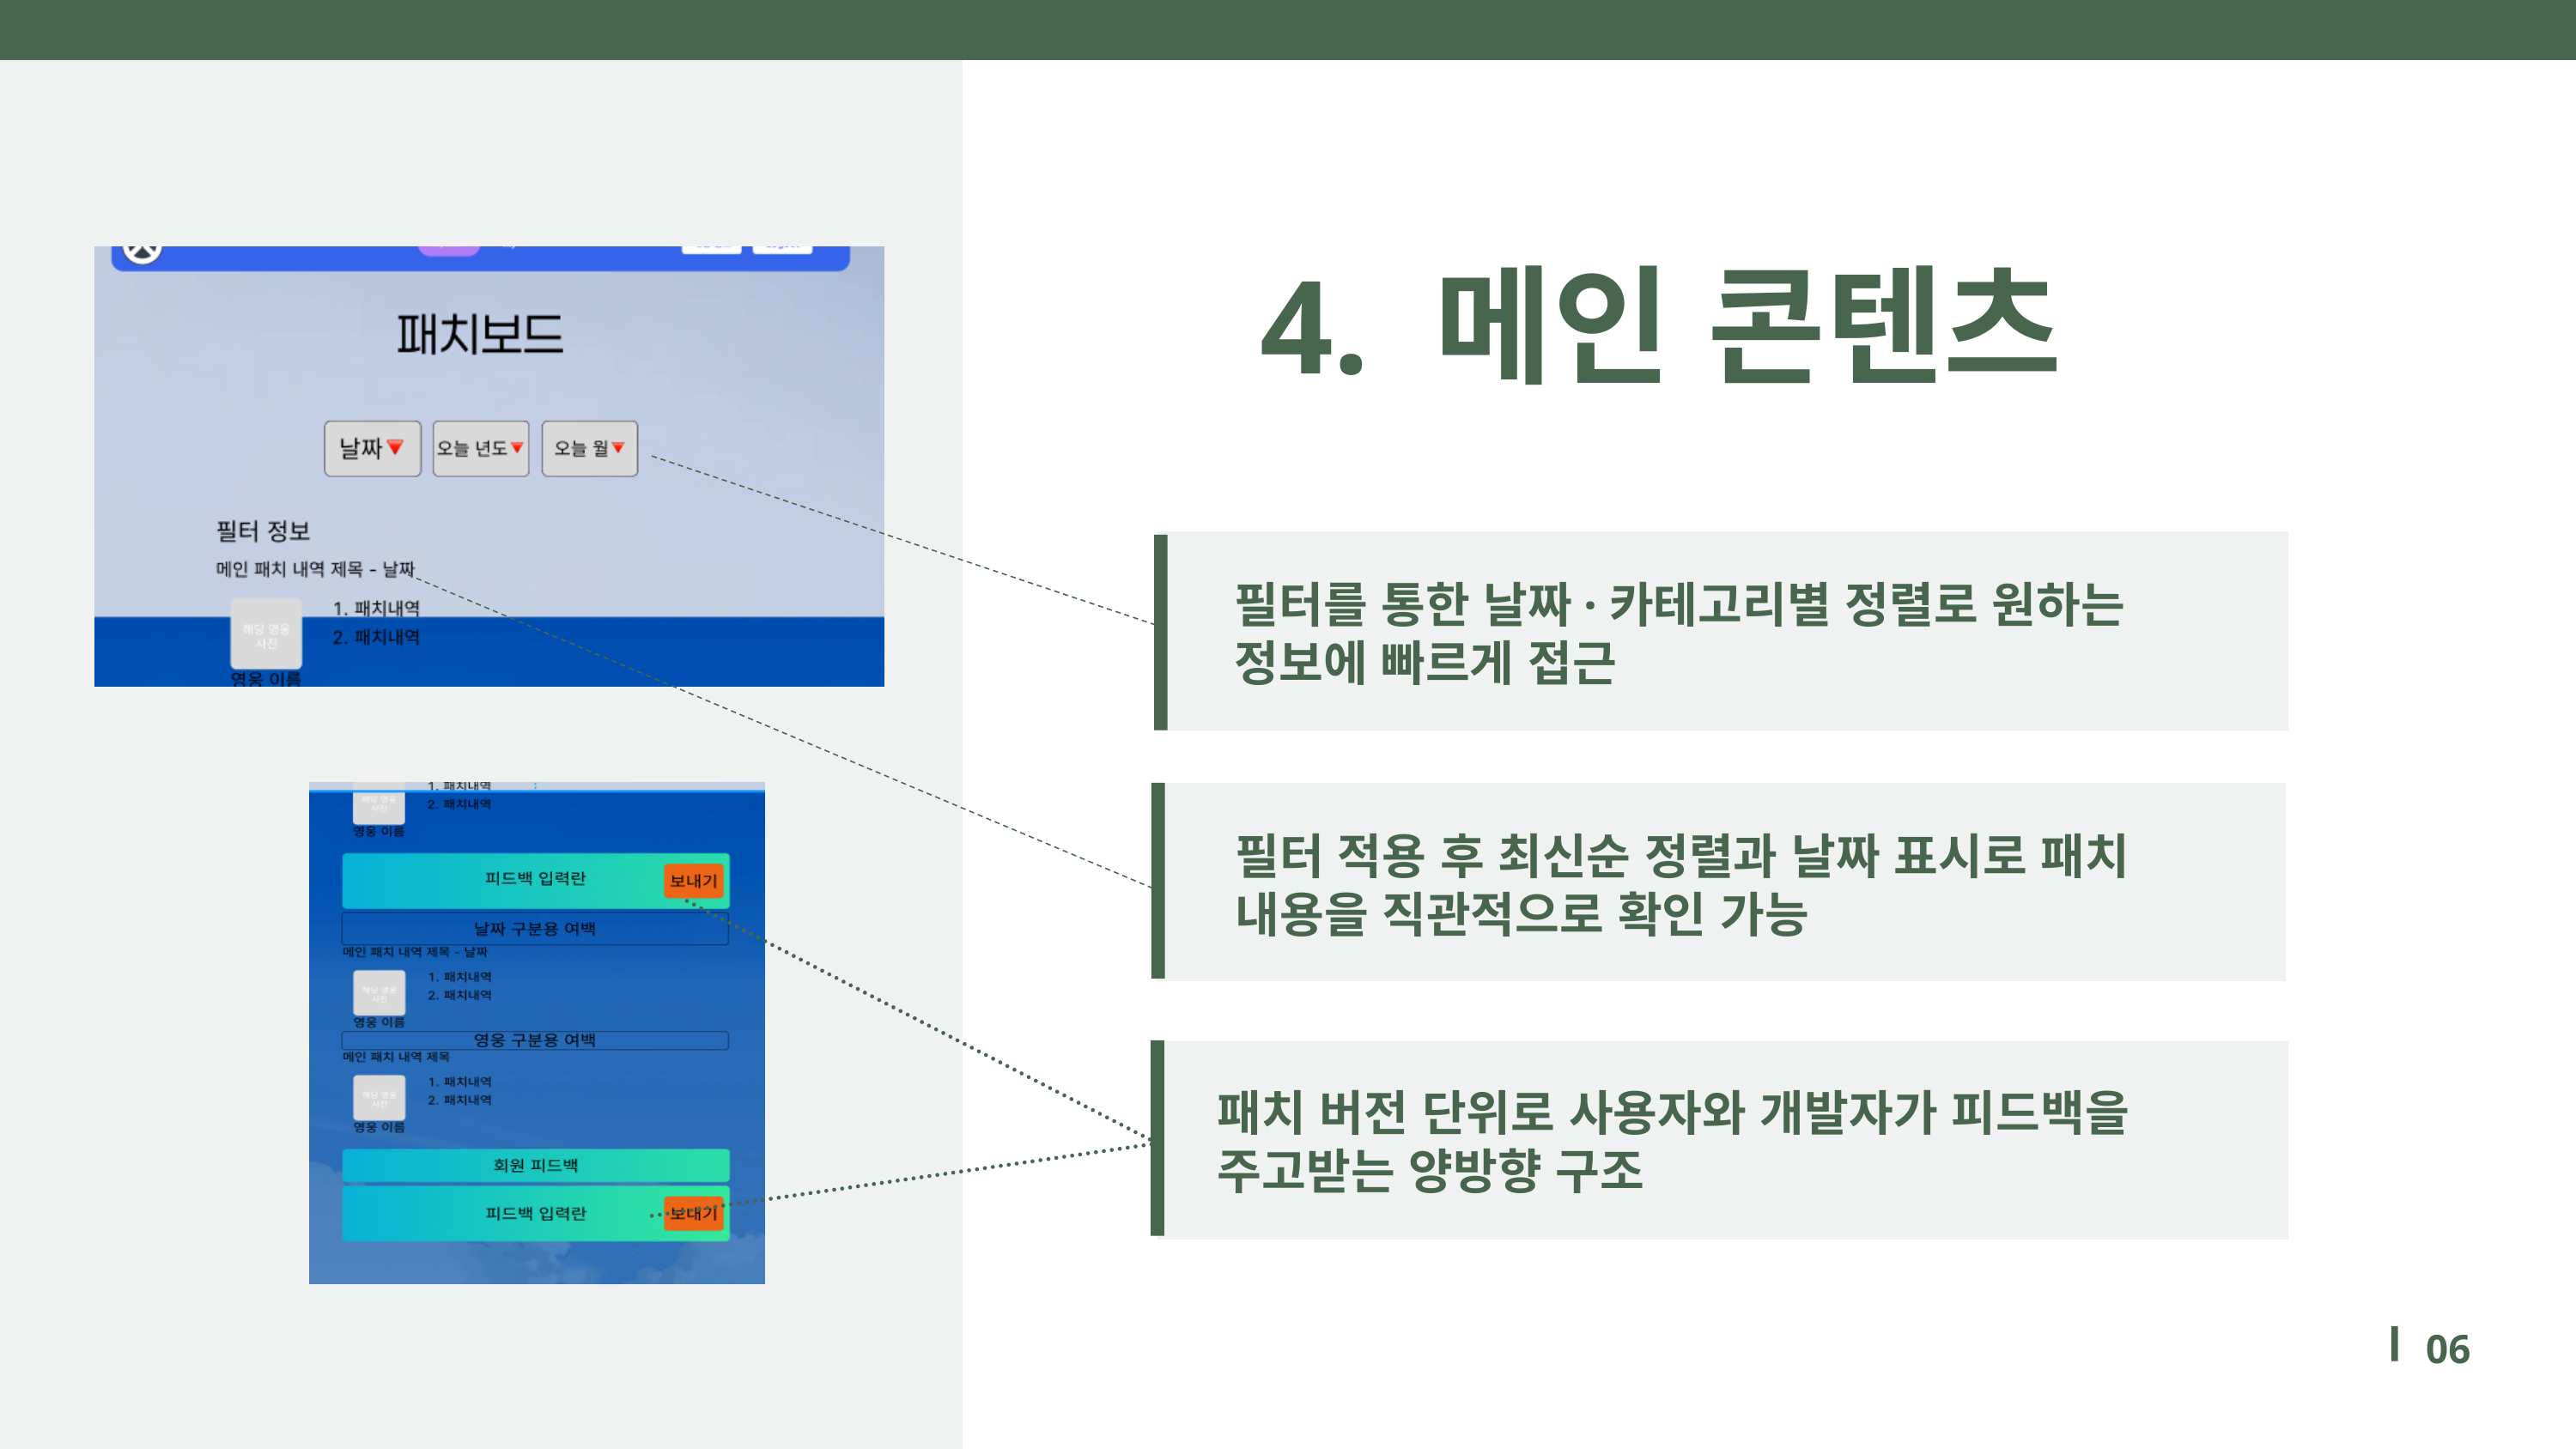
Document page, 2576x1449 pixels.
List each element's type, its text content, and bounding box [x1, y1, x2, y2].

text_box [0, 59, 963, 1449]
picture [308, 782, 765, 1285]
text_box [1157, 1040, 2289, 1240]
text_box 06 [2409, 1316, 2471, 1372]
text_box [1154, 782, 2287, 982]
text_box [407, 574, 1158, 891]
picture [94, 246, 885, 688]
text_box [651, 455, 1164, 628]
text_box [0, 0, 2576, 61]
text_box 4. 메인 콘텐츠 [1074, 230, 2249, 400]
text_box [1162, 530, 2289, 731]
